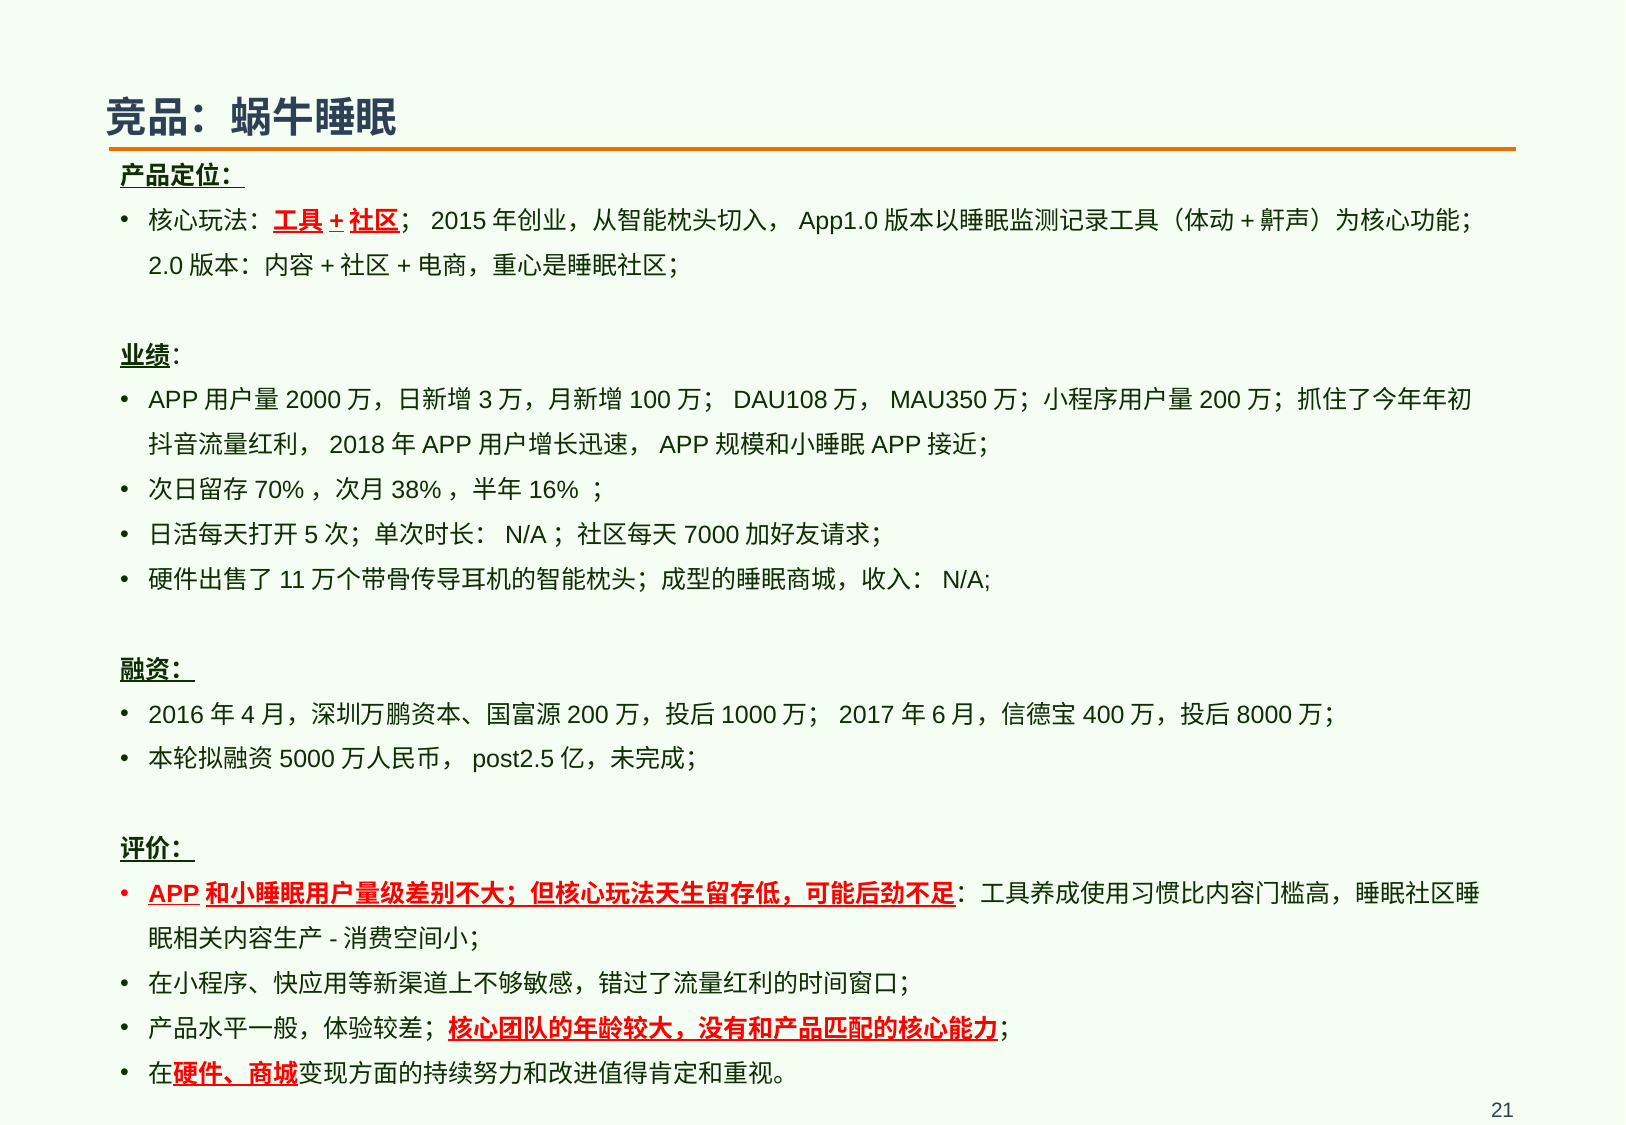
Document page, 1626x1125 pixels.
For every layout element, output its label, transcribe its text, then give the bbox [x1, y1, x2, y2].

text_box 产品定位： 核心玩法：工具+社区；2015年创业，从智能枕头切入，App1.0版本以睡眠监测记录工具（体动+鼾声）为核心功能；2.0版本：内容+社区+电商，重心是睡眠社区； 业绩： APP用户量2000万，日新增3万，月新增100万；DAU108万，MAU350万；小程序用户量200万；抓住了今年年初抖音流量红利，2018年APP用户增长迅速，APP规模和小睡眠APP接近； 次日留存70%，次月38%，半年16% ； 日活每天打开5次；单次时长：N/A；社区每天7000加好友请求； 硬件出售了11万个带骨传导耳机的智能枕头；成型的睡眠商城，收入：N/A; 融资： 2016年4月，深圳万鹏资本、国富源200万，投后1000万；2017年6月，信德宝400万，投后8000万； 本轮拟融资5000万人民币，post2.5亿，未完成； 评价： APP和小睡眠用户量级差别不大；但核心玩法天生留存低，可能后劲不足：工具养成使用习惯比内容门槛高，睡眠社区睡眠相关内容生产-消费空间小； 在小程序、快应用等新渠道上不够敏感，错过了流量红利的时间窗口； 产品水平一般，体验较差；核心团队的年龄较大，没有和产品匹配的核心能力； 在硬件、商城变现方面的持续努力和改进值得肯定和重视。 [105, 137, 1500, 1125]
title 竞品：蜗牛睡眠 [105, 46, 1513, 149]
